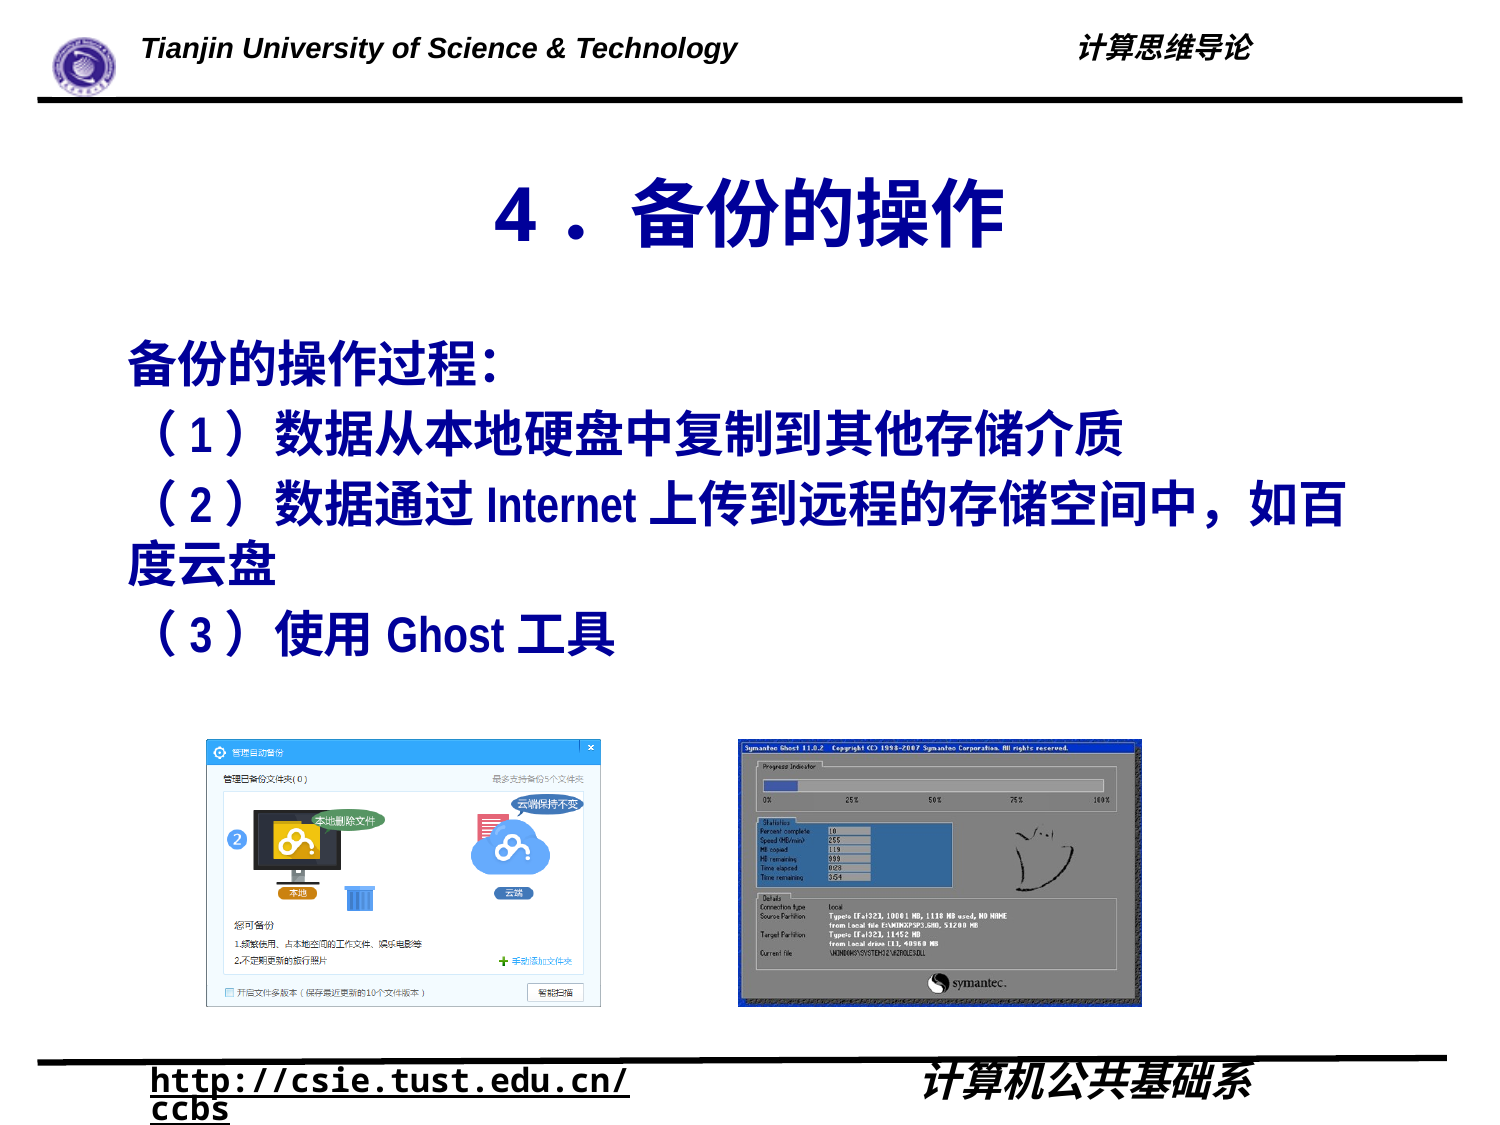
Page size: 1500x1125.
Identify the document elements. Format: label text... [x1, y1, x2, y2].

title 4．备份的操作 [112, 99, 1388, 288]
picture [738, 739, 1142, 1007]
picture [206, 739, 601, 1007]
list 备份的操作过程： （1）数据从本地硬盘中复制到其他存储介质 （2）数据通过Internet上传到远程的存储空间中，如百度云盘 （3）使用Ghost工具 [112, 324, 1388, 1000]
picture [52, 37, 116, 97]
